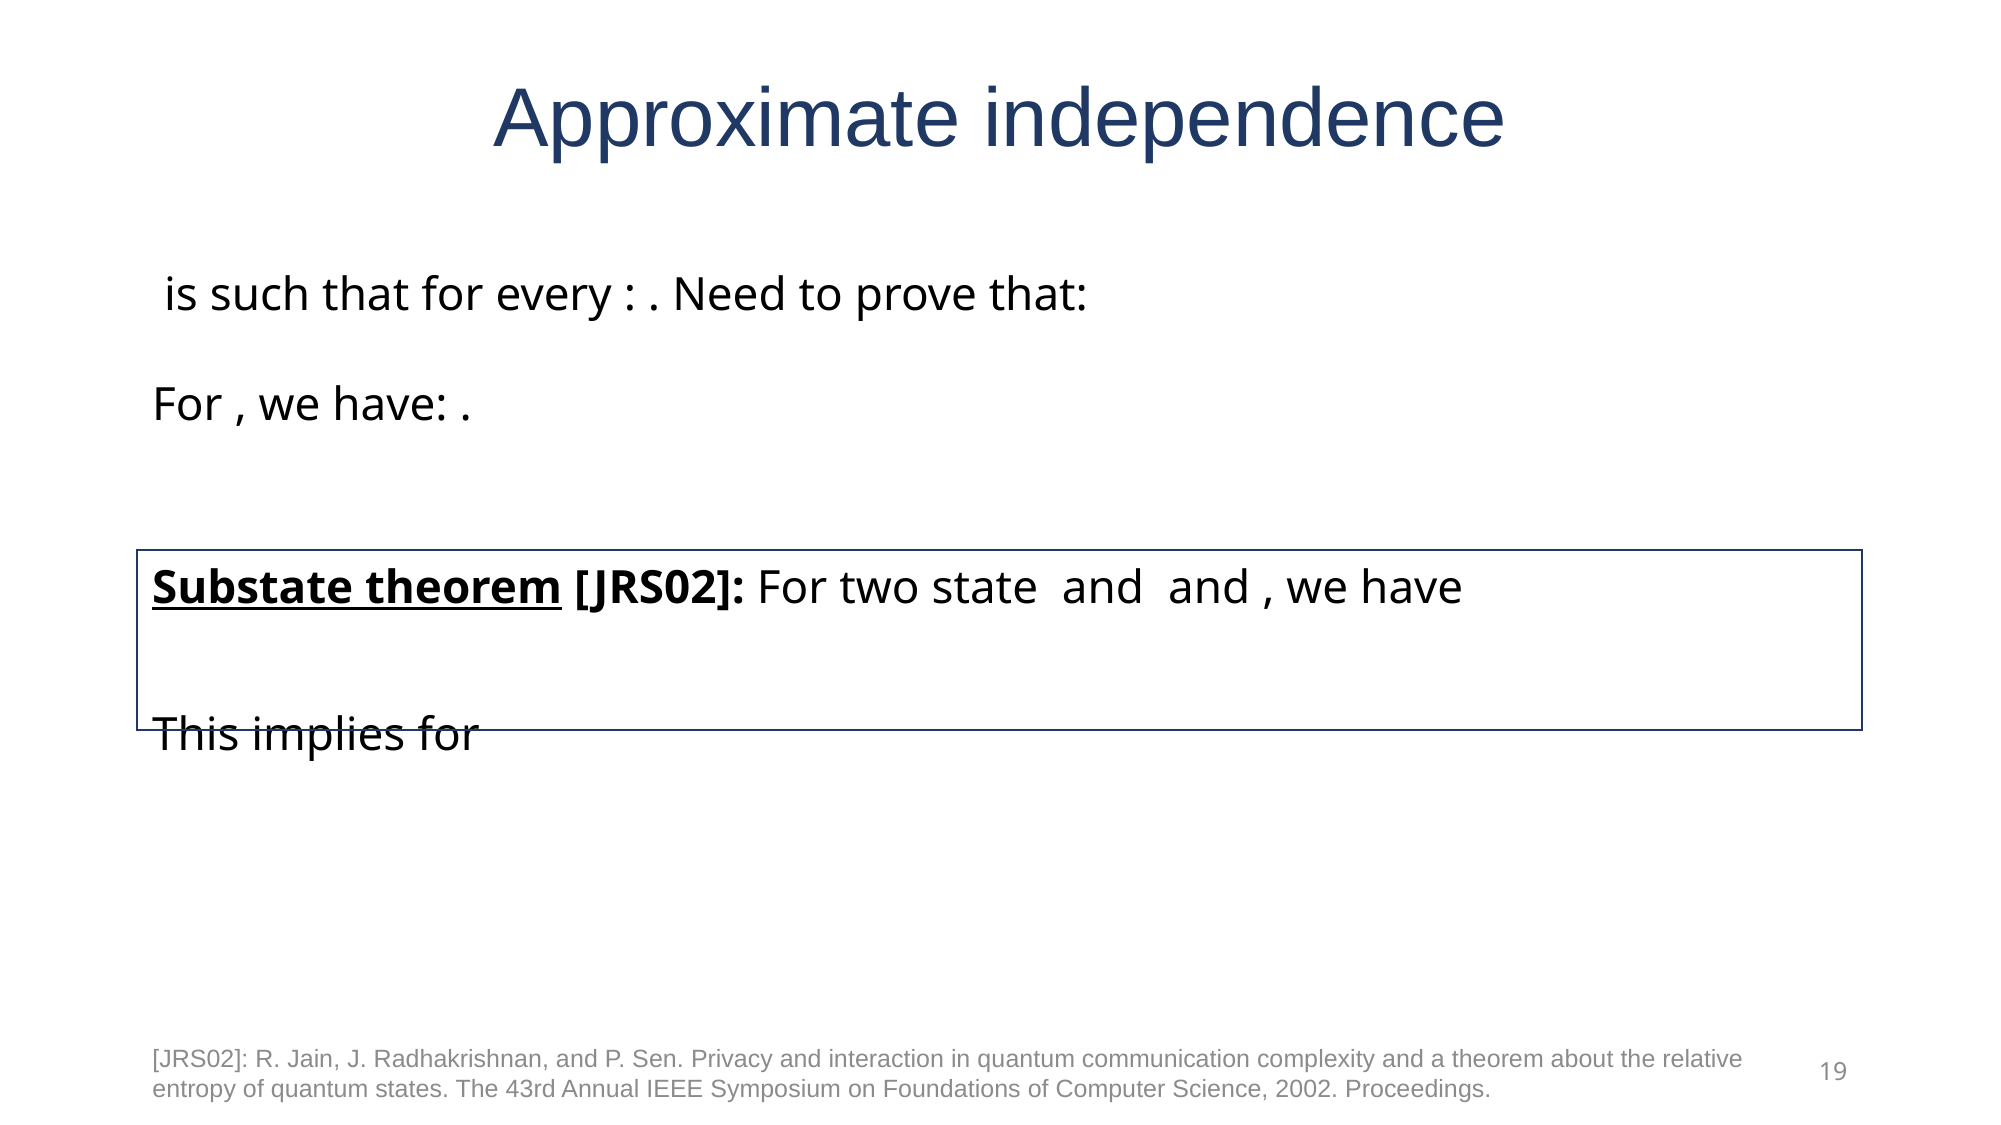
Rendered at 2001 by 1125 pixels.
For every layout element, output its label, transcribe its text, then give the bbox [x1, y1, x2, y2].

slide_number 19 [1825, 1042, 1863, 1103]
title Approximate independence [137, 59, 1863, 180]
footer [JRS02]: R. Jain, J. Radhakrishnan, and P. Sen. Privacy and interaction in quantum communication complexity and a theorem about the relative entropy of quantum states. The 43rd Annual IEEE Symposium on Foundations of Computer Science, 2002. Proceedings. [137, 1042, 1825, 1103]
